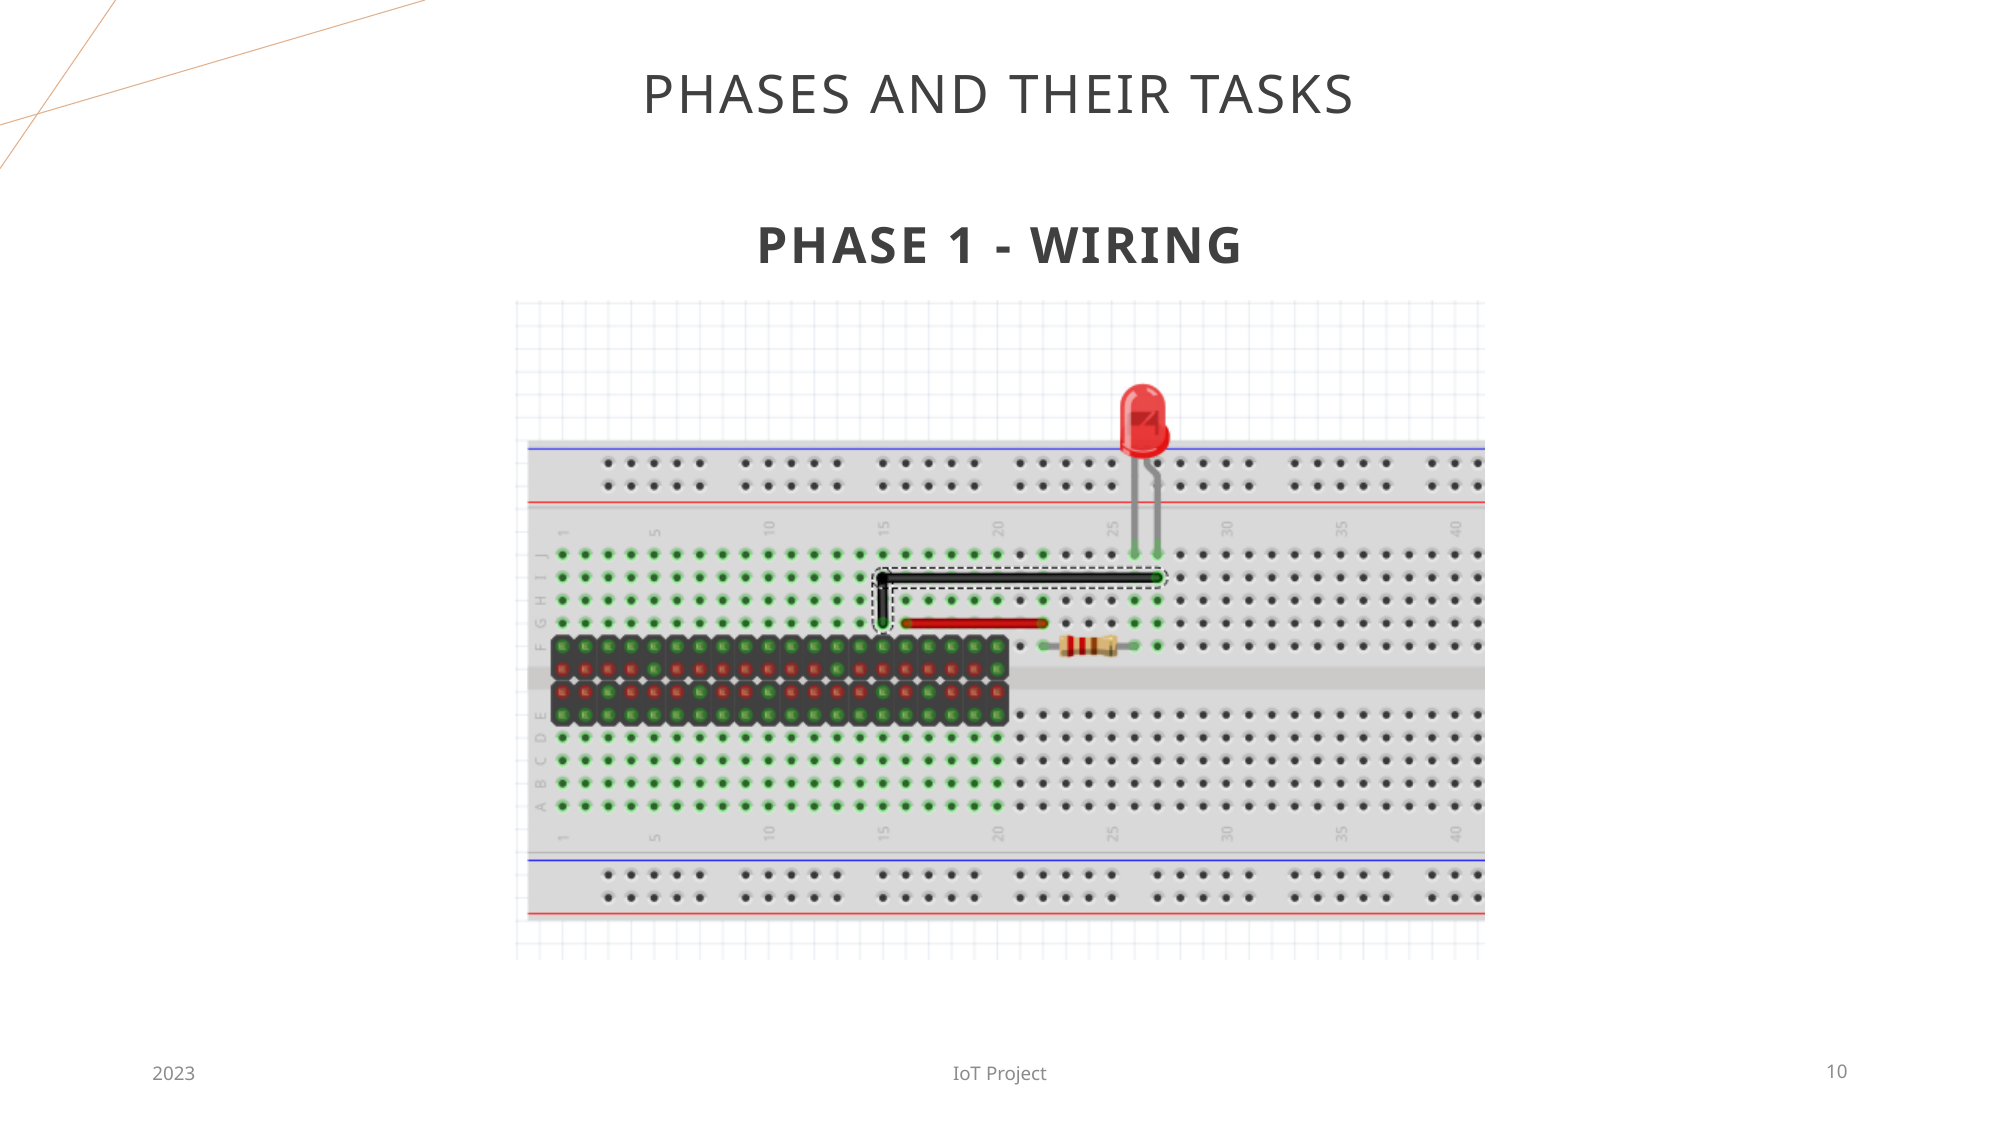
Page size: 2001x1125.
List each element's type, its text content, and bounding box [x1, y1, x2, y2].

picture [515, 300, 1485, 960]
footer IoT Project [662, 1042, 1338, 1103]
title Phases and their tasks [137, 59, 1863, 193]
slide_number 10 [1412, 1042, 1863, 1103]
slide_number 2023 [137, 1042, 588, 1103]
text_box Phase 1 - Wiring [137, 193, 1863, 301]
